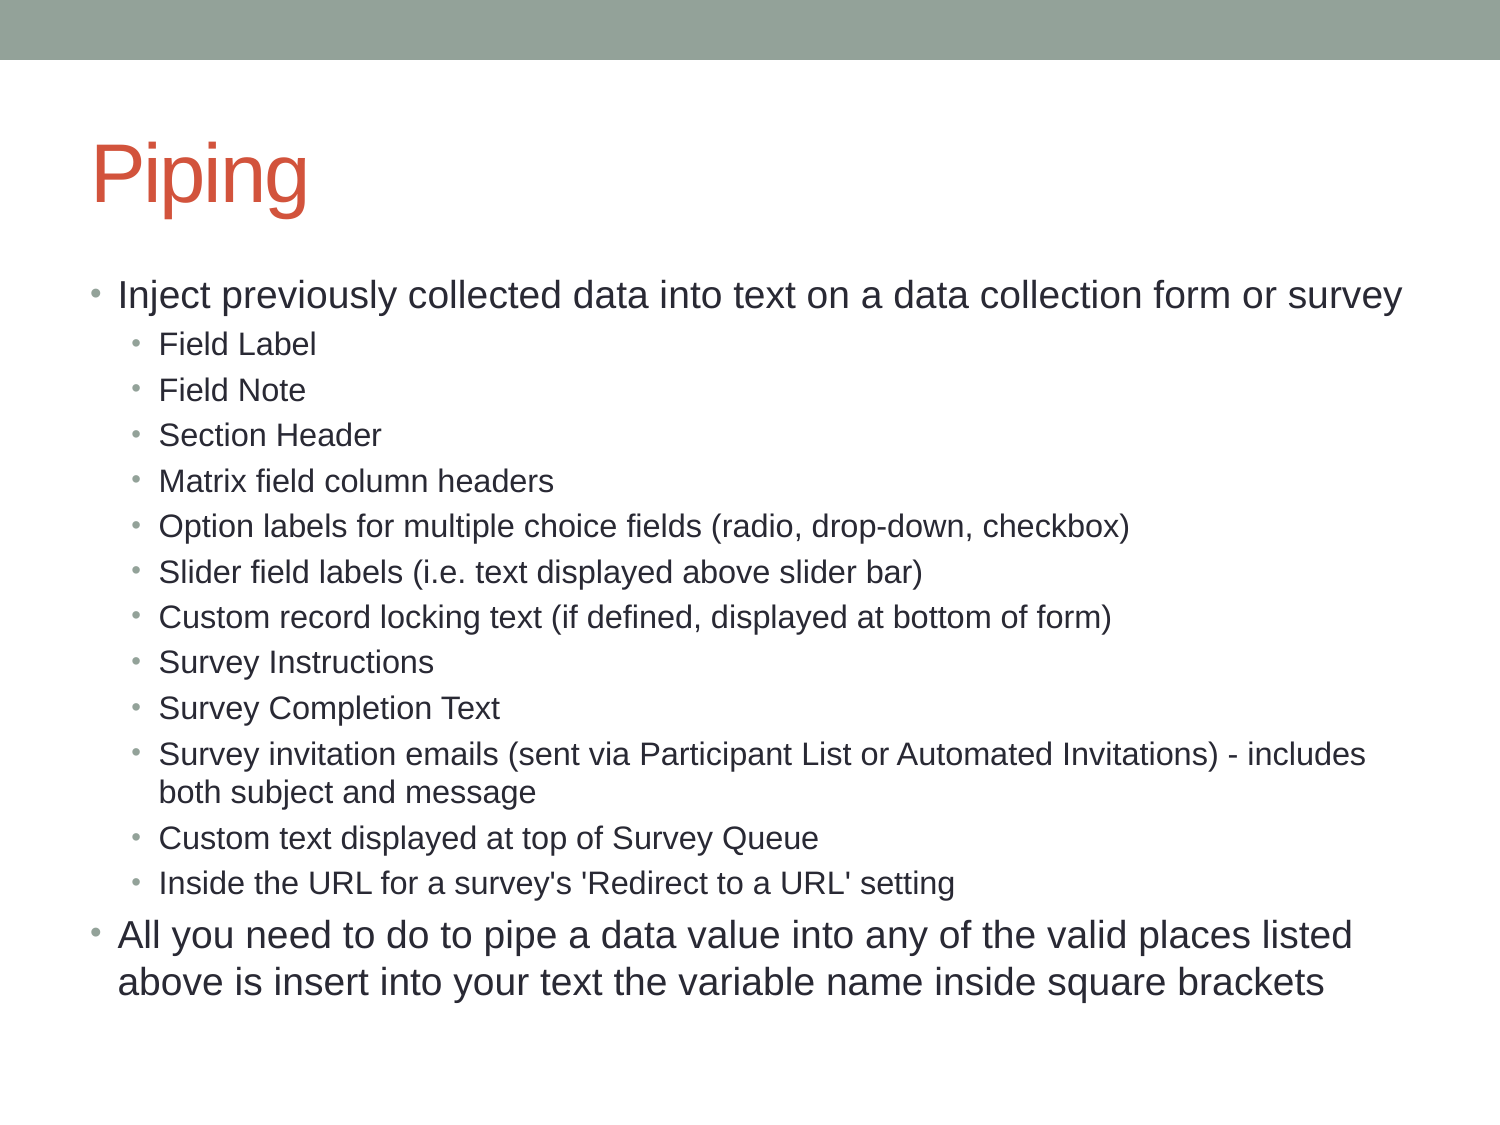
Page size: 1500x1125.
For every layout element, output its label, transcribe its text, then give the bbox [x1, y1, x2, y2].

list Inject previously collected data into text on a data collection form or survey Field Label Field Note Section Header Matrix field column headers Option labels for multiple choice fields (radio, drop-down, checkbox) Slider field labels (i.e. text displayed above slider bar) Custom record locking text (if defined, displayed at bottom of form) Survey Instructions Survey Completion Text Survey invitation emails (sent via Participant List or Automated Invitations) - includes both subject and message Custom text displayed at top of Survey Queue Inside the URL for a survey's 'Redirect to a URL' setting All you need to do to pipe a data value into any of the valid places listed above is insert into your text the variable name inside square brackets [75, 262, 1425, 1063]
title Piping [75, 87, 1425, 250]
